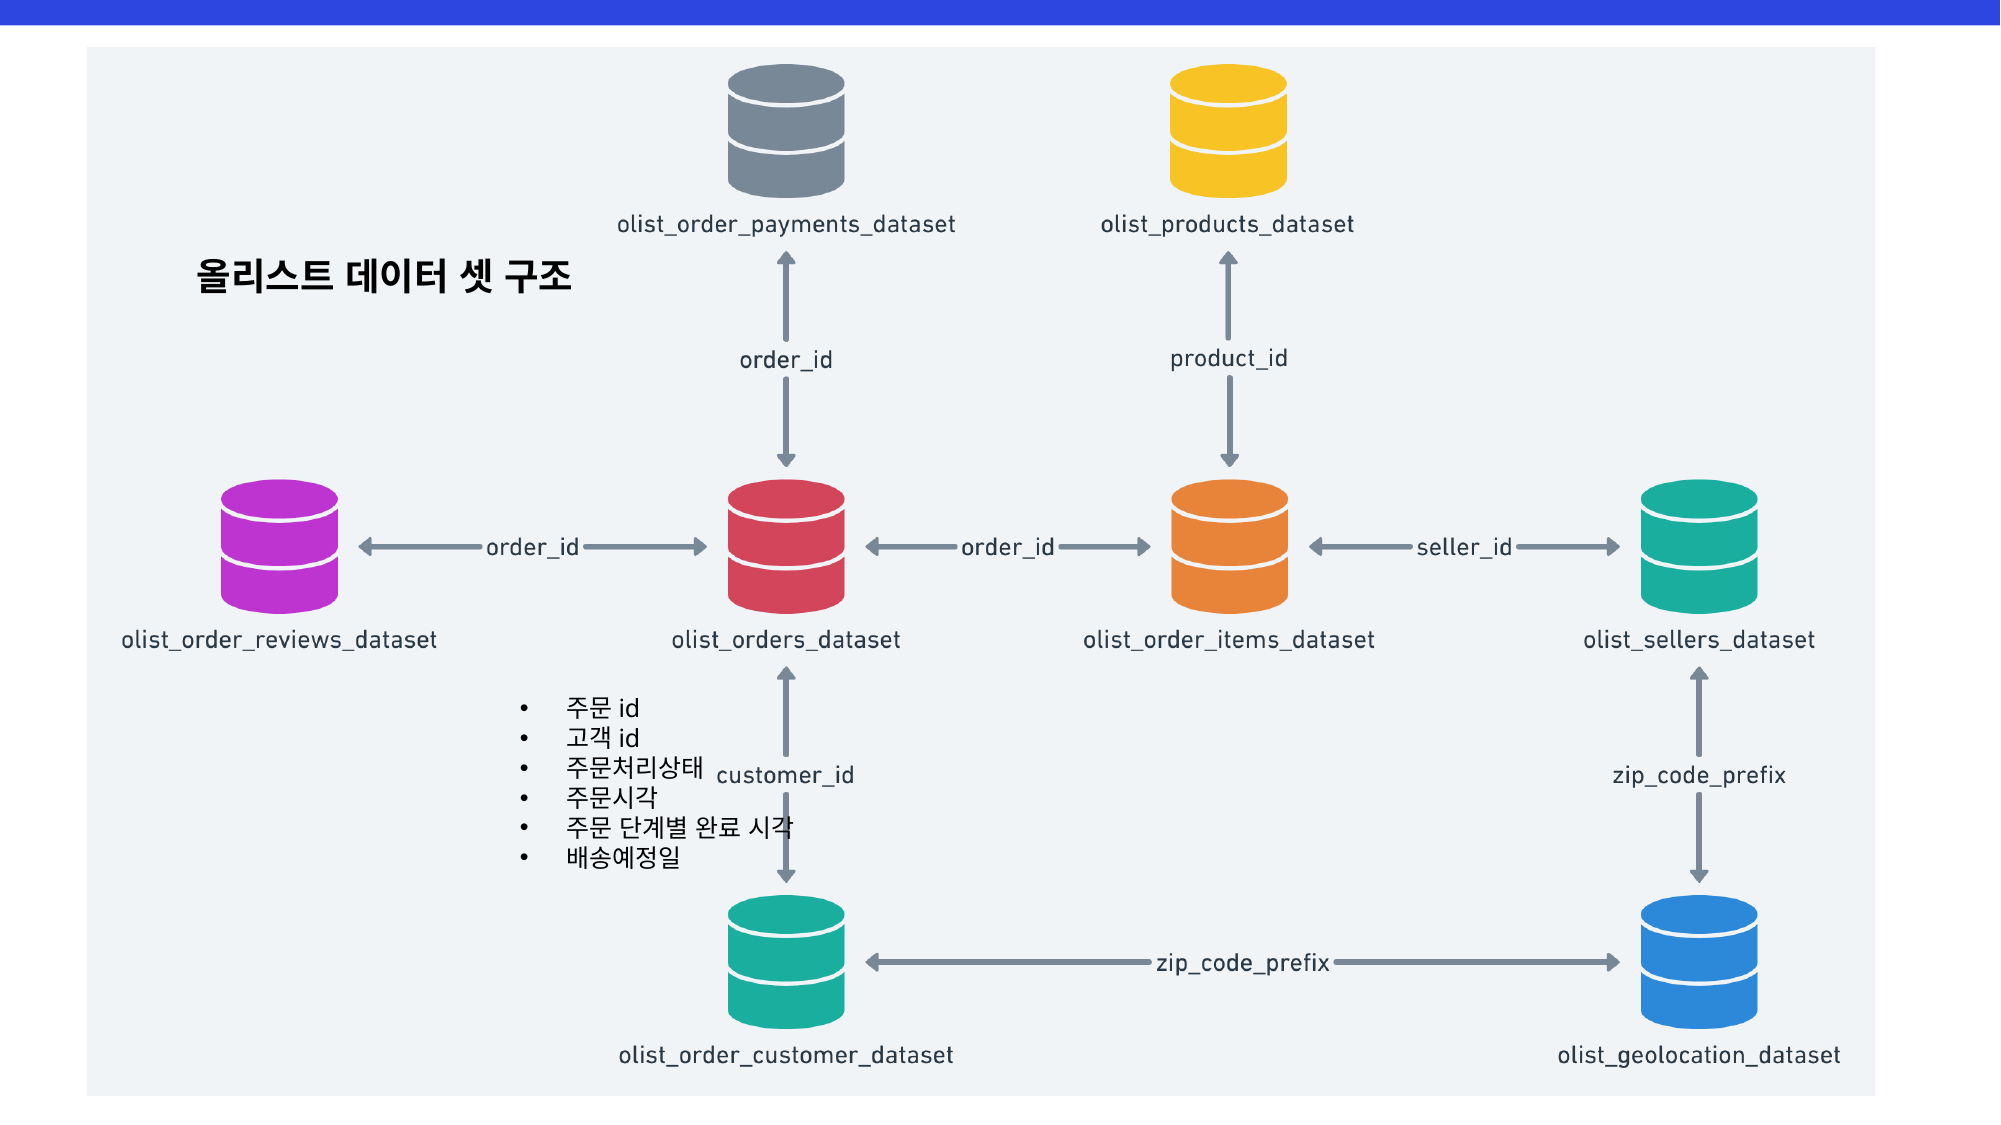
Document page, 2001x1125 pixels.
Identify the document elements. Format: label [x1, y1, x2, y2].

picture [86, 47, 1876, 1096]
text_box [0, 0, 2000, 26]
